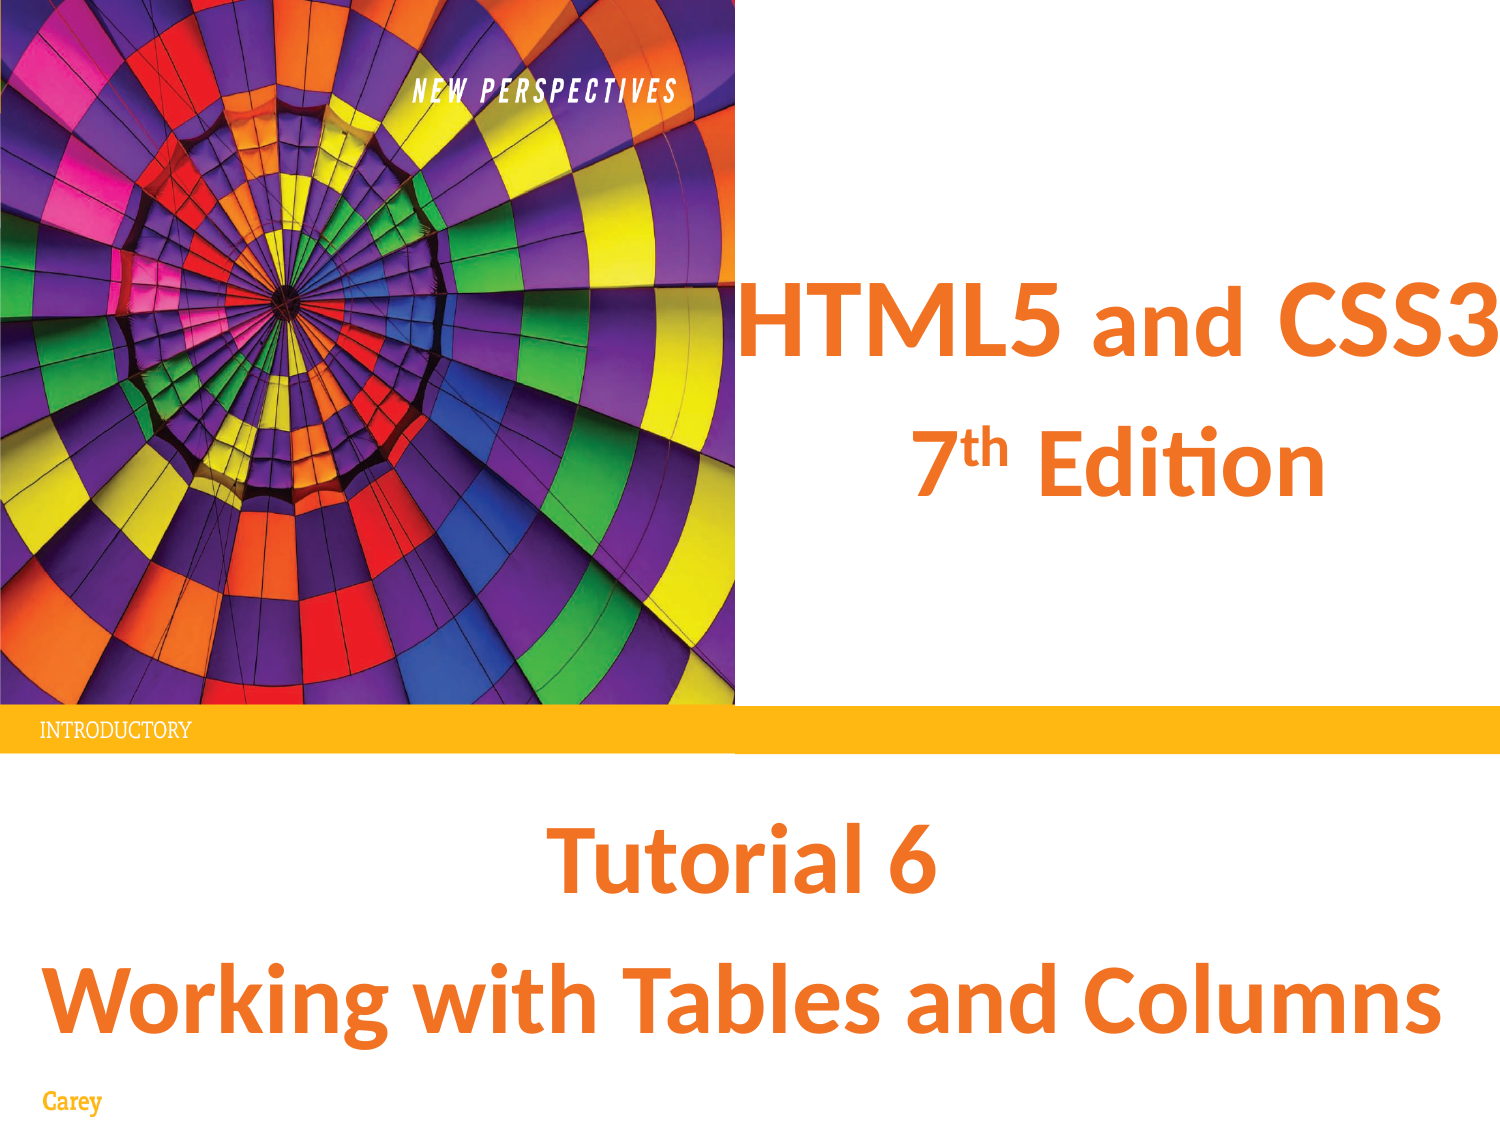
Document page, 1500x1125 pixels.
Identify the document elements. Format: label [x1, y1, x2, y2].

picture [731, 996, 735, 1023]
picture [194, 790, 735, 910]
picture [0, 0, 735, 1125]
picture [5, 914, 735, 1073]
